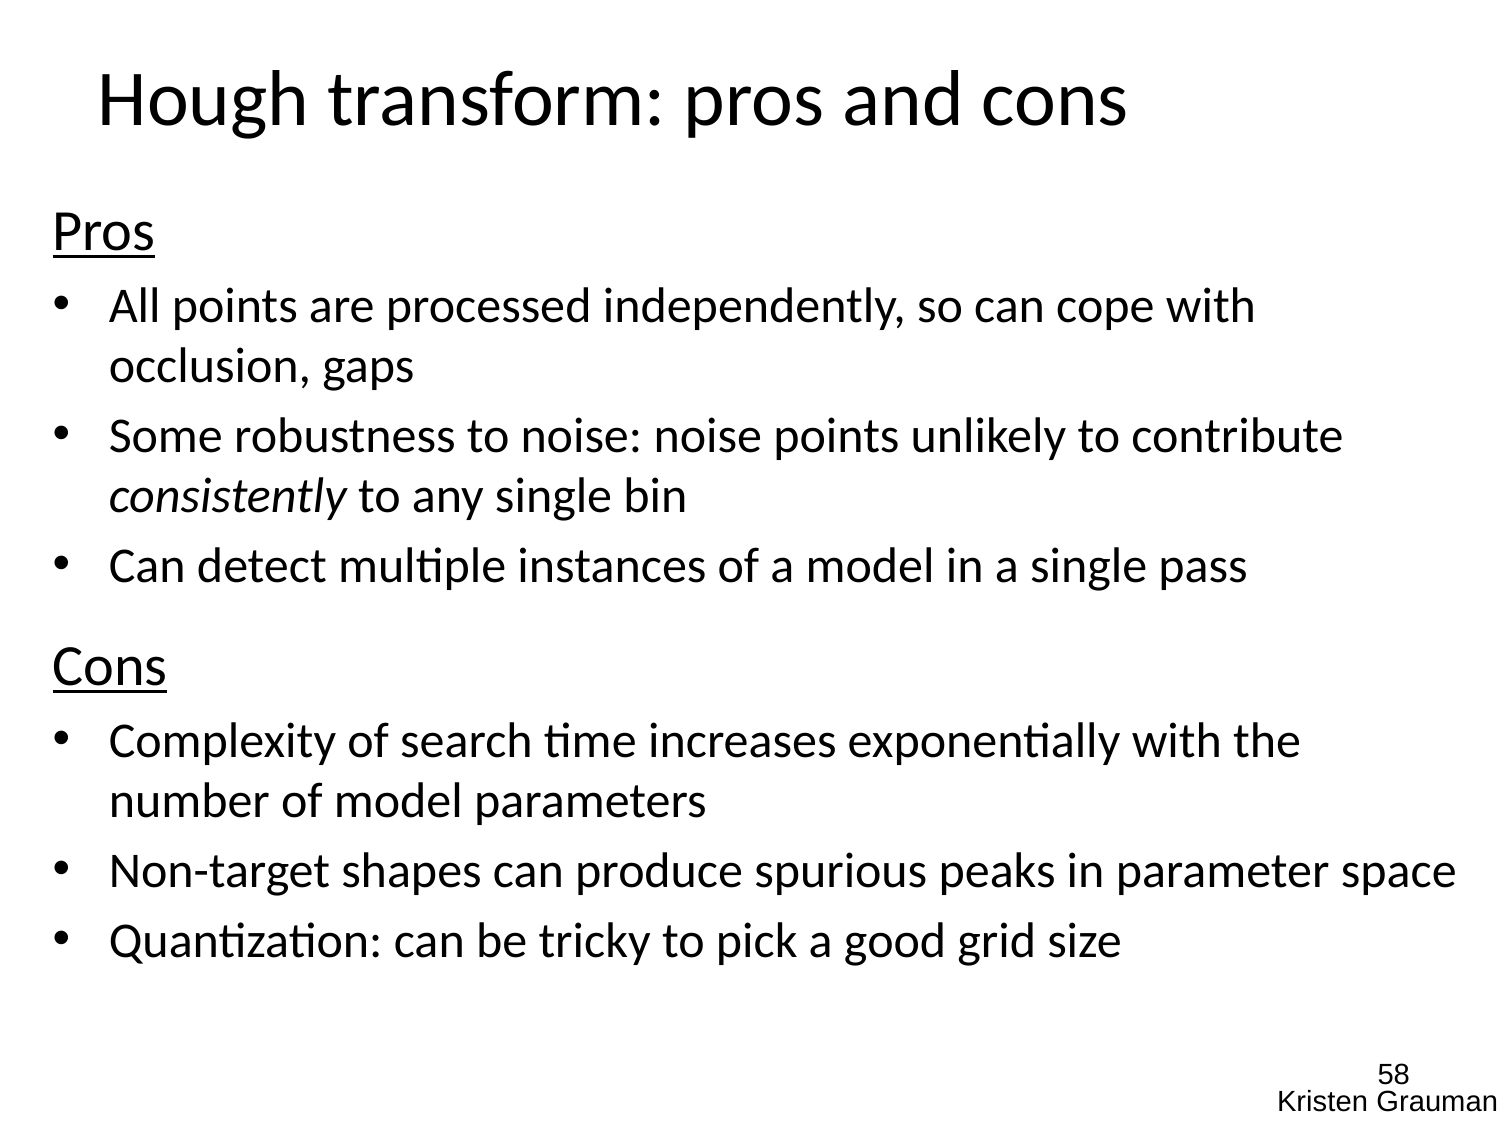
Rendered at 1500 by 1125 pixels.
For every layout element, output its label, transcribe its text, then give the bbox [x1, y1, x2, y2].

title Hough transform: pros and cons [82, 0, 1434, 184]
list Pros All points are processed independently, so can cope with occlusion, gaps Some robustness to noise: noise points unlikely to contribute consistently to any single bin Can detect multiple instances of a model in a single pass Cons Complexity of search time increases exponentially with the number of model parameters Non-target shapes can produce spurious peaks in parameter space Quantization: can be tricky to pick a good grid size [37, 184, 1476, 994]
text_box Kristen Grauman [1262, 1074, 1500, 1125]
slide_number 58 [1074, 1042, 1425, 1103]
